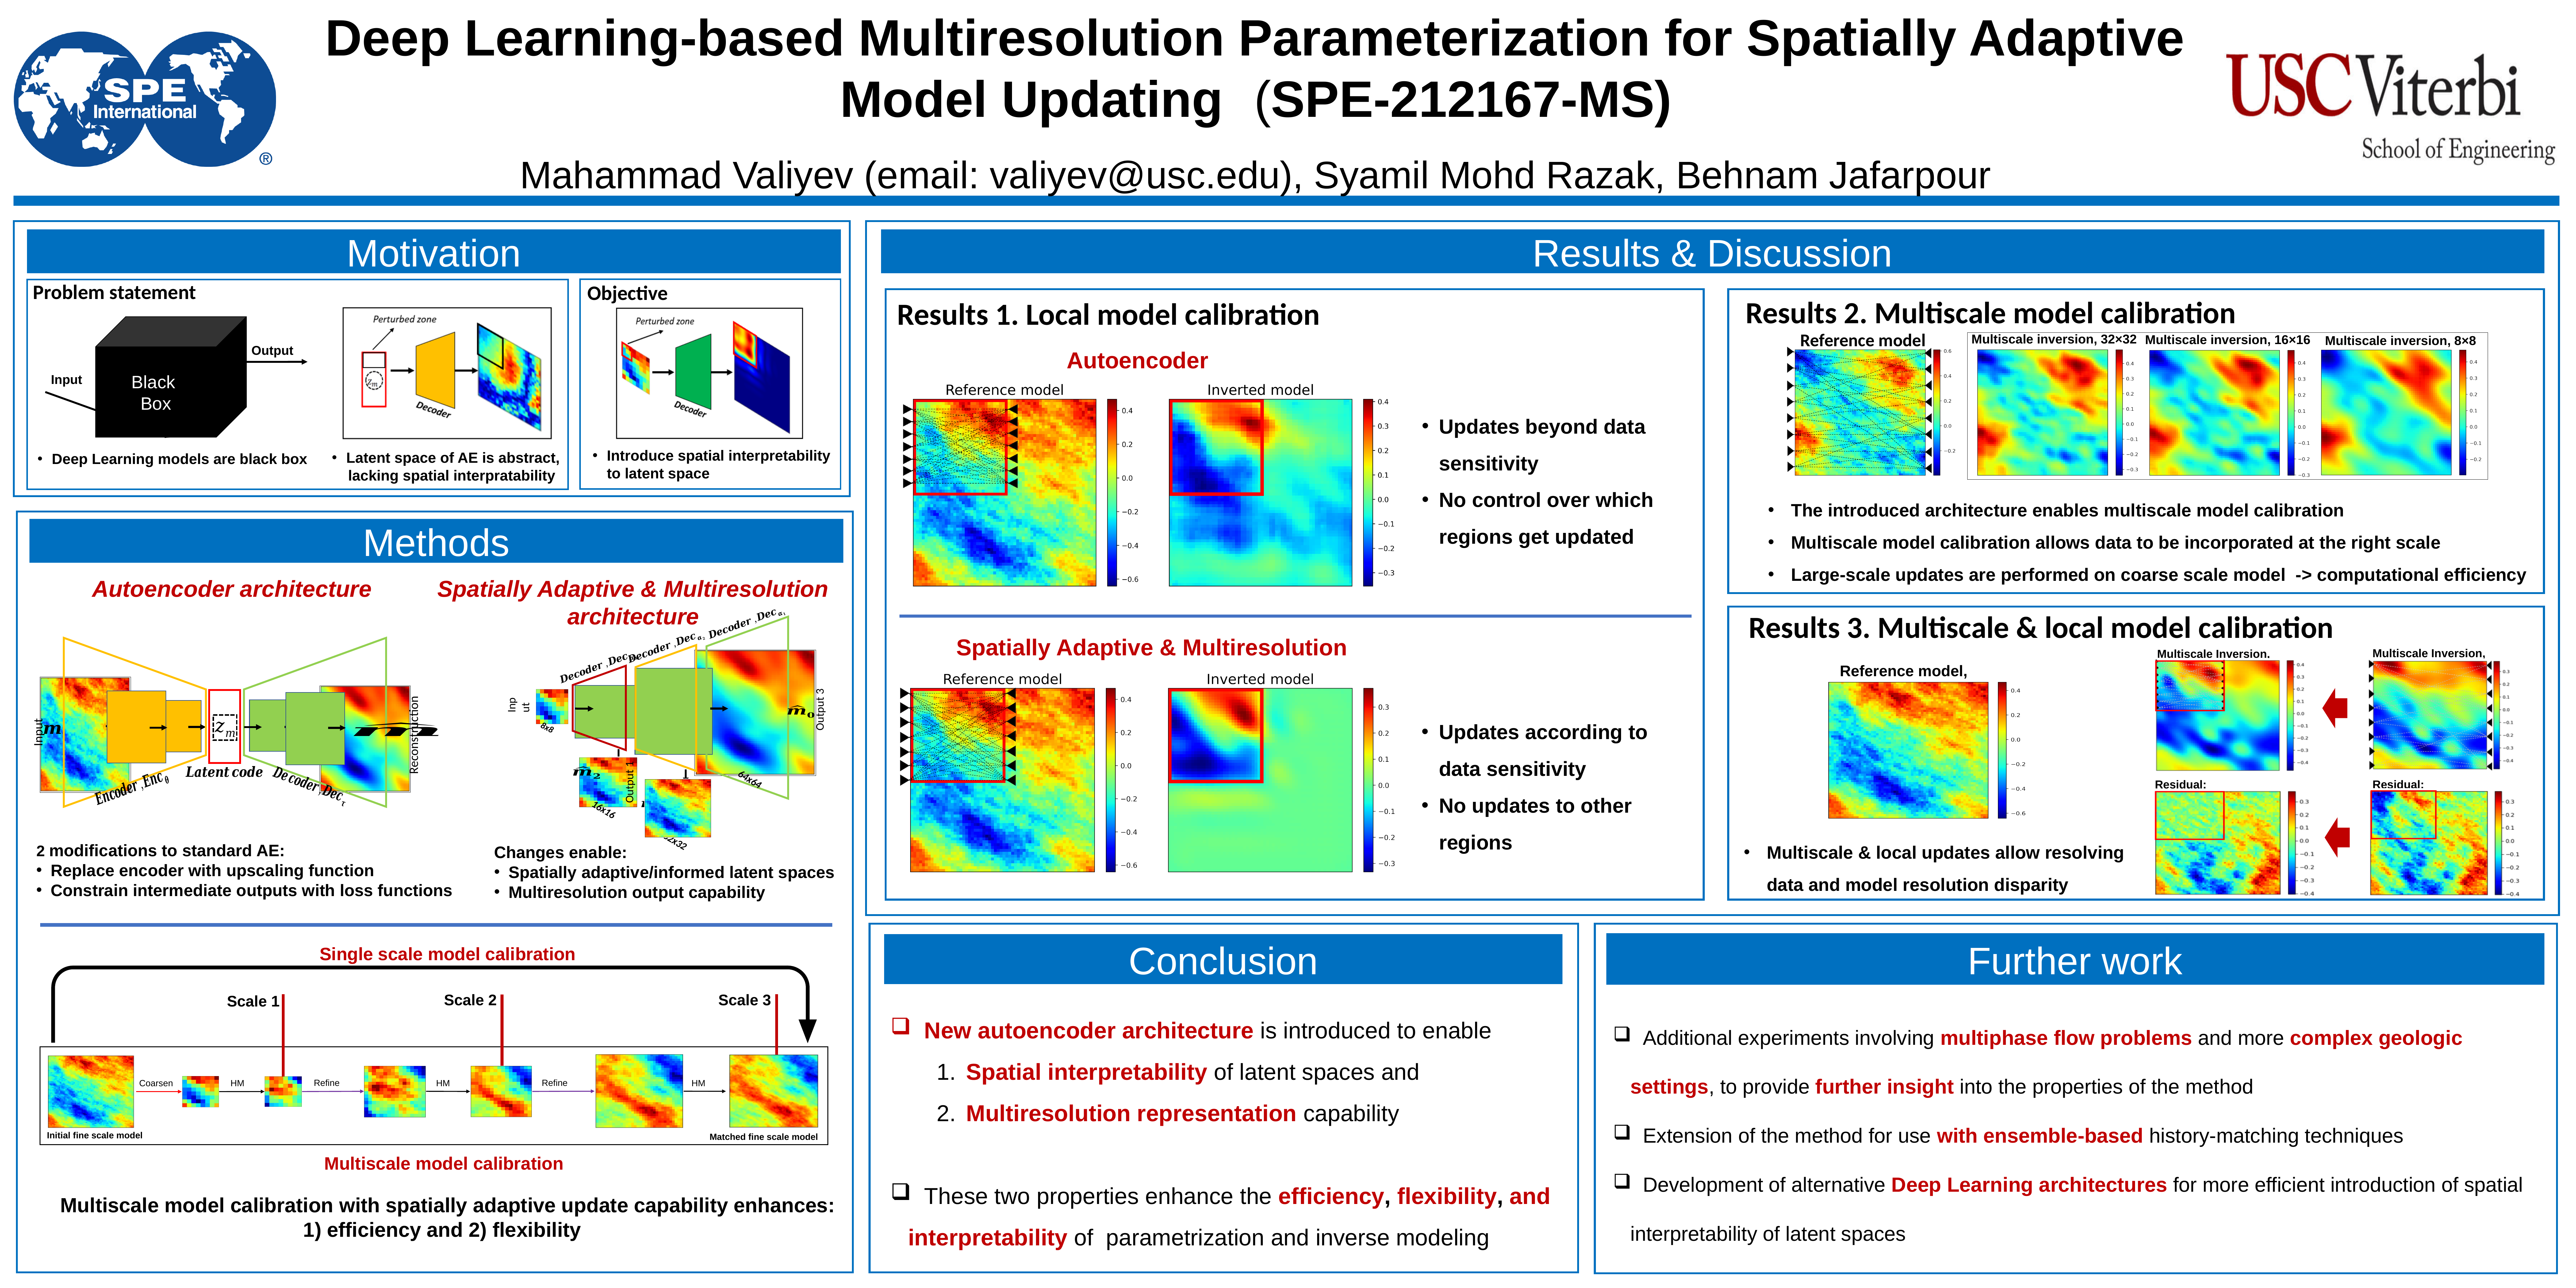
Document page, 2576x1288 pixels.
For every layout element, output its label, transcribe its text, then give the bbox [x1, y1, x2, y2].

text_box [1728, 606, 2544, 900]
picture [614, 306, 804, 440]
text_box Deep Learning-based Multiresolution Parameterization for Spatially Adaptive Model Updating (SPE-212167-MS) Mahammad Valiyev (email: valiyev@usc.edu), Syamil Mohd Razak, Behnam Jafarpour [310, 2, 2202, 198]
picture [14, 32, 276, 167]
text_box [27, 279, 568, 489]
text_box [45, 316, 308, 437]
text_box New autoencoder architecture is introduced to enable Spatial interpretability of latent spaces and Multiresolution representation capability These two properties enhance the efficiency, flexibility, and interpretability of parametrization and inverse modeling [886, 999, 1580, 1252]
text_box [13, 196, 2559, 206]
text_box Results 3. Multiscale & local model calibration [1744, 605, 2458, 646]
picture [342, 307, 553, 440]
text_box Spatially Adaptive & Multiresolution [921, 630, 1383, 662]
text_box Autoencoder architecture [87, 572, 426, 604]
picture [2154, 658, 2310, 772]
text_box Autoencoder [919, 343, 1356, 375]
text_box 2 modifications to standard AE: Replace encoder with upscaling function Constrain intermediate outputs with loss functions [32, 837, 473, 902]
text_box [2322, 688, 2348, 729]
text_box Problem statement [29, 276, 242, 306]
picture [2211, 30, 2571, 177]
text_box [869, 923, 1578, 1273]
text_box [2325, 817, 2350, 858]
picture [2153, 789, 2316, 896]
picture [2367, 658, 2514, 771]
text_box [885, 289, 1704, 900]
text_box [580, 279, 841, 489]
text_box The introduced architecture enables multiscale model calibration Multiscale model calibration allows data to be incorporated at the right scale Large-scale updates are performed on coarse scale model -> computational efficiency [1763, 485, 2569, 619]
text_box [501, 616, 829, 862]
text_box Changes enable: Spatially adaptive/informed latent spaces Multiresolution output capability [489, 839, 855, 904]
text_box Further work [1606, 933, 2544, 985]
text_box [27, 638, 445, 807]
text_box [866, 221, 2559, 915]
text_box Methods [29, 519, 843, 563]
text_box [900, 666, 1401, 891]
text_box Updates according to data sensitivity No updates to other regions [1417, 704, 1687, 856]
picture [903, 377, 1406, 606]
text_box Results 1. Local model calibration [892, 292, 1394, 333]
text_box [40, 940, 861, 1176]
text_box Updates beyond data sensitivity No control over which regions get updated [1417, 399, 1687, 550]
text_box [1728, 289, 2544, 593]
text_box Additional experiments involving multiphase flow problems and more complex geologic settings, to provide further insight into the properties of the method Extension of the method for use with ensemble-based history-matching techniques Development of alternative Deep Learning architectures for more efficient introduction of spatial interpretability of latent spaces [1608, 997, 2549, 1266]
picture [1827, 680, 2029, 819]
text_box Latent space of AE is abstract, lacking spatial interpratability [327, 446, 606, 486]
text_box [1595, 923, 2557, 1274]
text_box Results & Discussion [881, 229, 2544, 273]
text_box Multiscale & local updates allow resolving data and model resolution disparity [1739, 828, 2133, 897]
text_box [17, 511, 853, 1273]
text_box Conclusion [884, 934, 1562, 984]
text_box Results 2. Multiscale model calibration [1741, 290, 2242, 332]
text_box Motivation [27, 229, 841, 273]
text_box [1787, 299, 2497, 489]
text_box Spatially Adaptive & Multiresolution architecture [425, 572, 841, 632]
text_box Introduce spatial interpretability to latent space [588, 444, 837, 484]
text_box Objective [583, 277, 760, 307]
picture [2368, 788, 2521, 897]
text_box [13, 221, 850, 496]
text_box Multiscale model calibration with spatially adaptive update capability enhances: 1) efficiency and 2) flexibility [41, 1190, 855, 1244]
